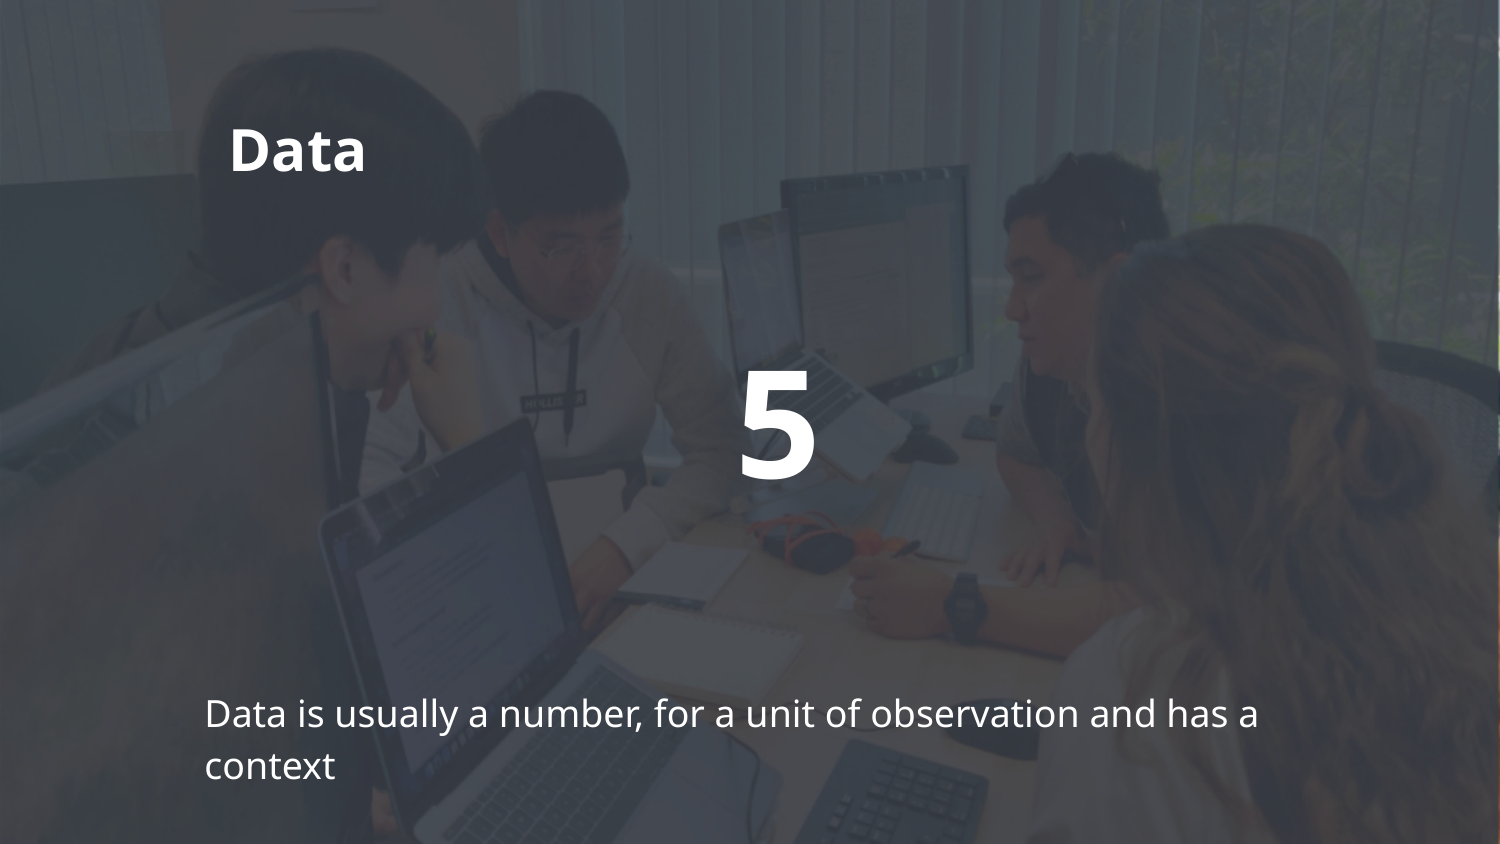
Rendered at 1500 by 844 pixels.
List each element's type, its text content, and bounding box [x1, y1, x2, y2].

picture [0, 0, 1500, 844]
list 5 Data is usually a number, for a unit of observation and has a context [189, 221, 1368, 744]
title Data [213, 98, 1368, 201]
